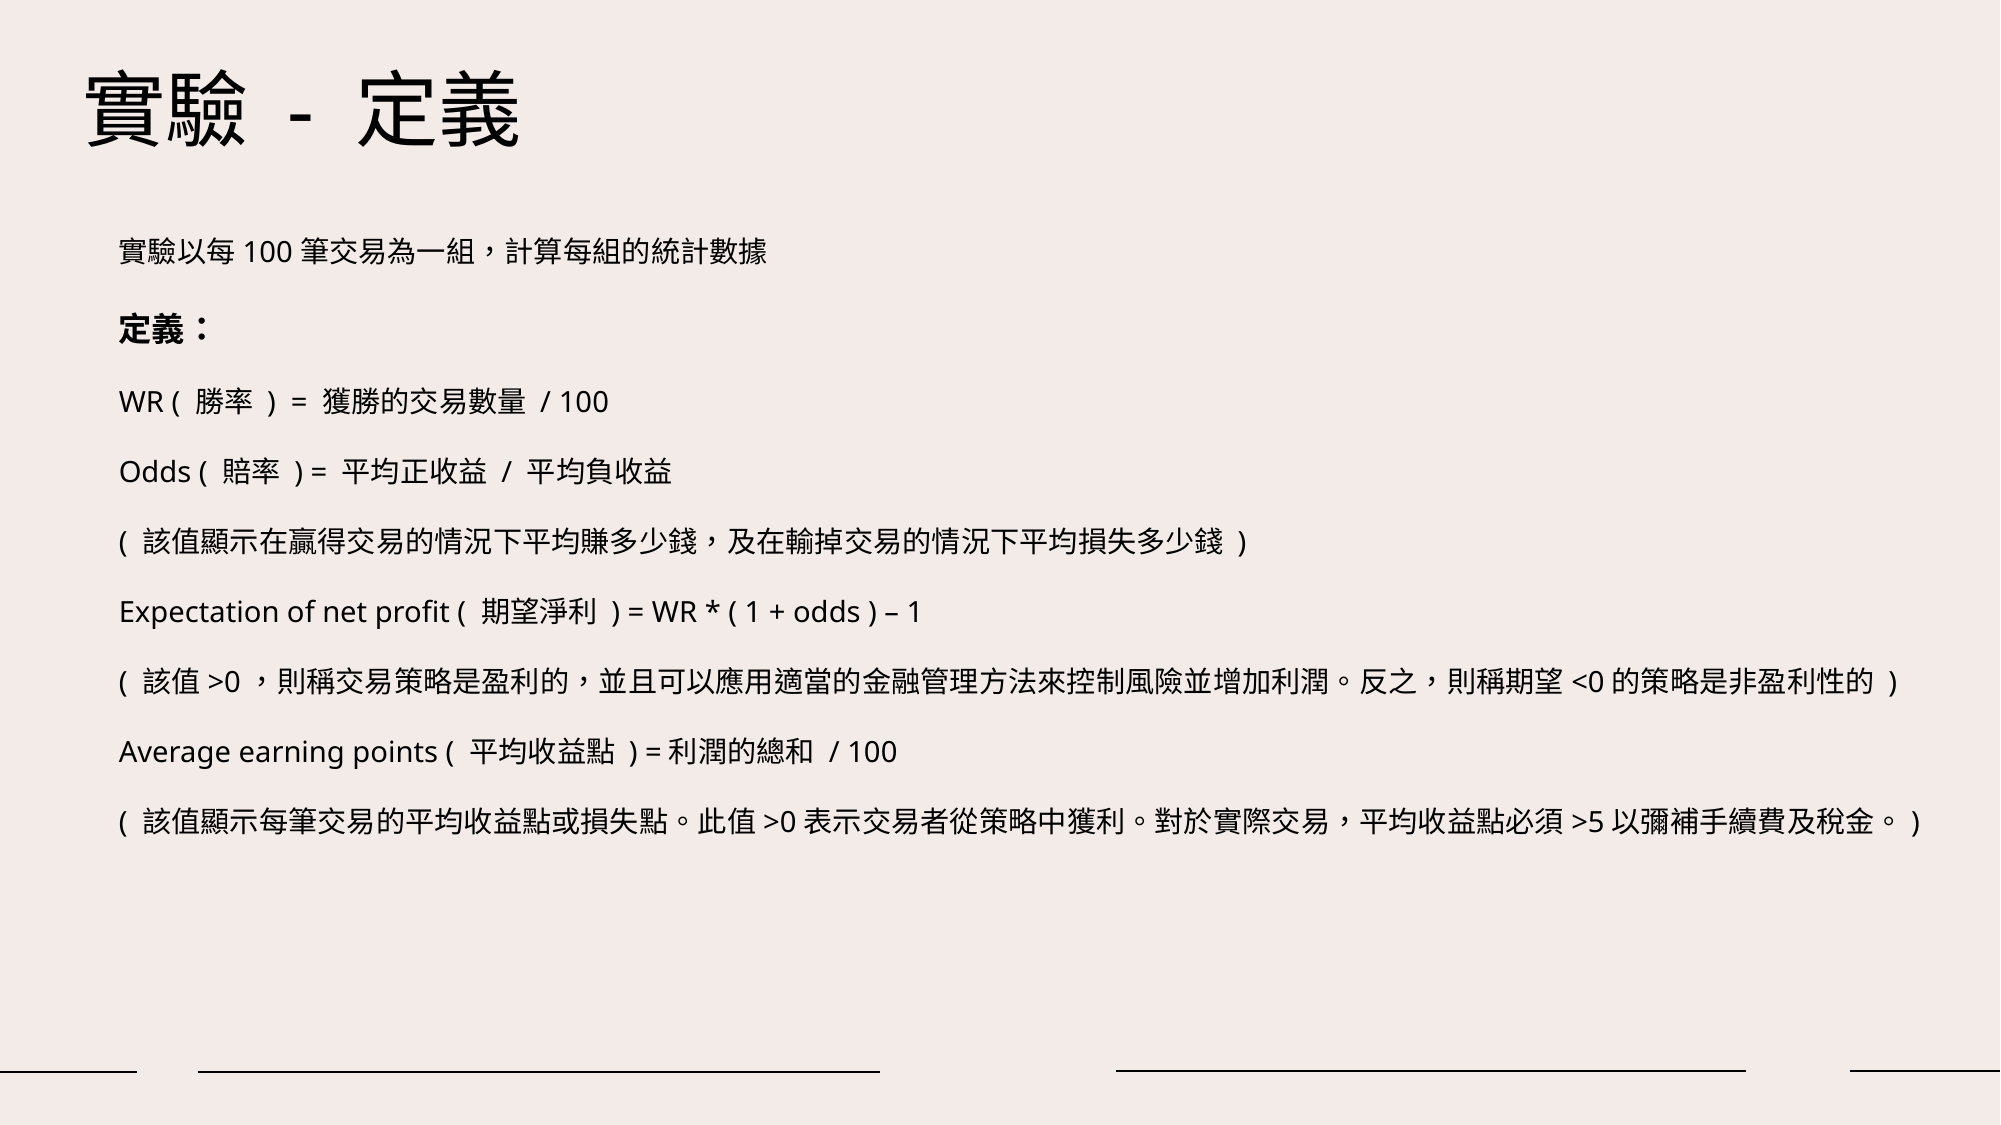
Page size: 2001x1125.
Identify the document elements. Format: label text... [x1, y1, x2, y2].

text_box 實驗以每100筆交易為一組，計算每組的統計數據 定義： WR ( 勝率 ) = 獲勝的交易數量 / 100 Odds ( 賠率 ) = 平均正收益 / 平均負收益 ( 該值顯示在贏得交易的情況下平均賺多少錢，及在輸掉交易的情況下平均損失多少錢 ) Expectation of net profit ( 期望淨利 ) = WR * ( 1 + odds ) – 1 ( 該值>0，則稱交易策略是盈利的，並且可以應用適當的金融管理方法來控制風險並增加利潤。反之，則稱期望<0的策略是非盈利性的 ) Average earning points ( 平均收益點 ) =利潤的總和 / 100 ( 該值顯示每筆交易的平均收益點或損失點。此值>0表示交易者從策略中獲利。對於實際交易，平均收益點必須>5以彌補手續費及稅金。) [104, 191, 1949, 846]
title 實驗 - 定義 [67, 49, 1693, 216]
